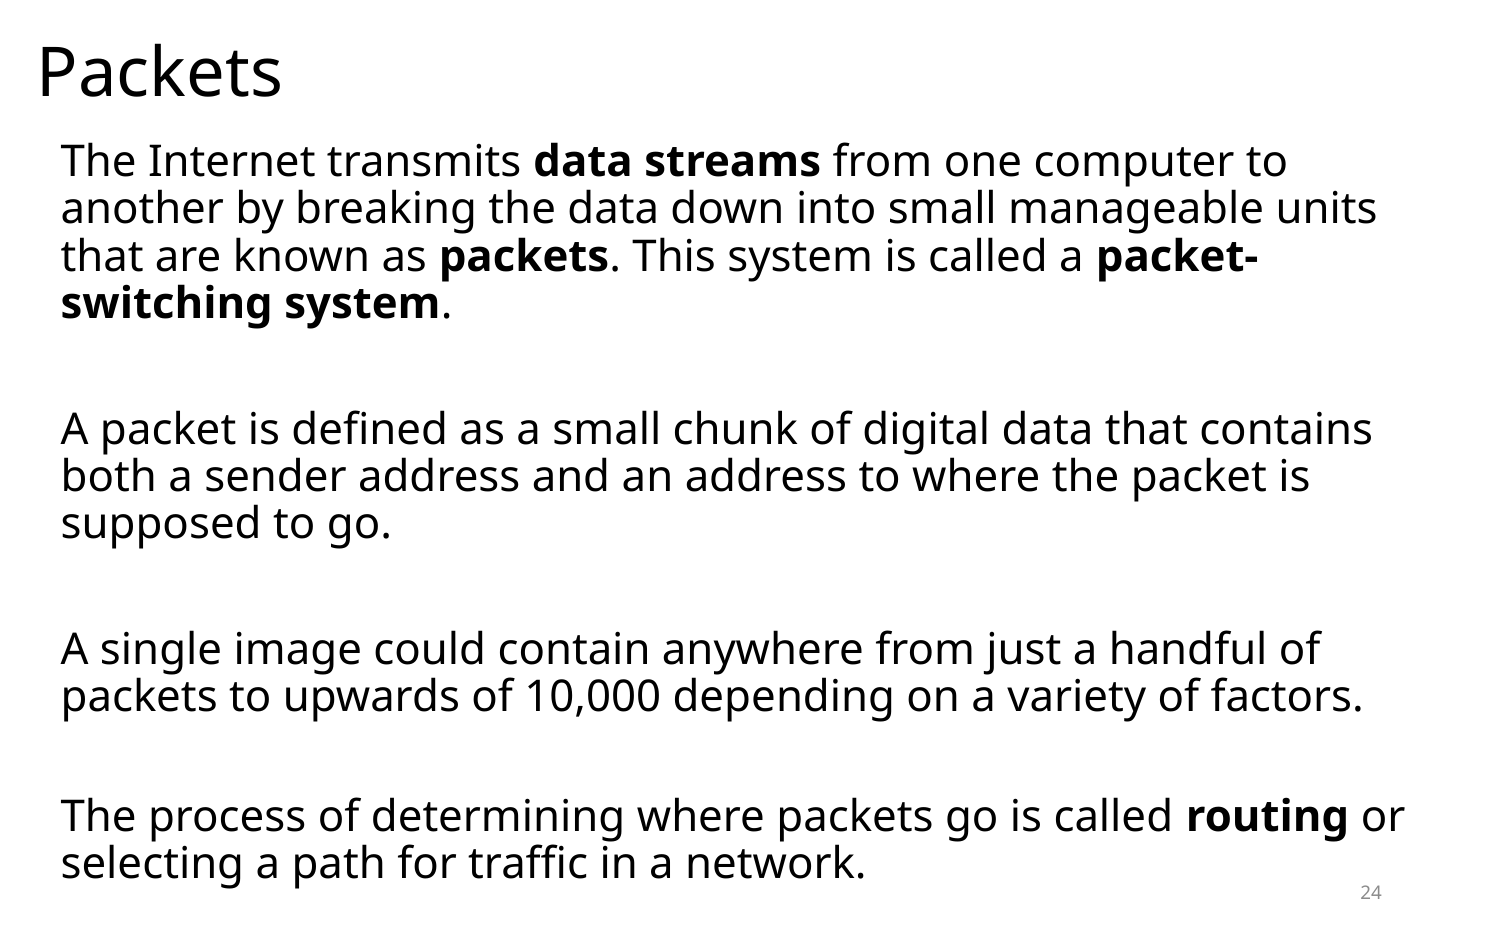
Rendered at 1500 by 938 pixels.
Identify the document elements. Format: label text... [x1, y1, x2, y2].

list The Internet transmits data streams from one computer to another by breaking the data down into small manageable units that are known as packets. This system is called a packet-switching system. A packet is defined as a small chunk of digital data that contains both a sender address and an address to where the packet is supposed to go. A single image could contain anywhere from just a handful of packets to upwards of 10,000 depending on a variety of factors. The process of determining where packets go is called routing or selecting a path for traffic in a network. [45, 131, 1479, 924]
slide_number 24 [1059, 868, 1397, 919]
title Packets [21, 17, 1316, 131]
